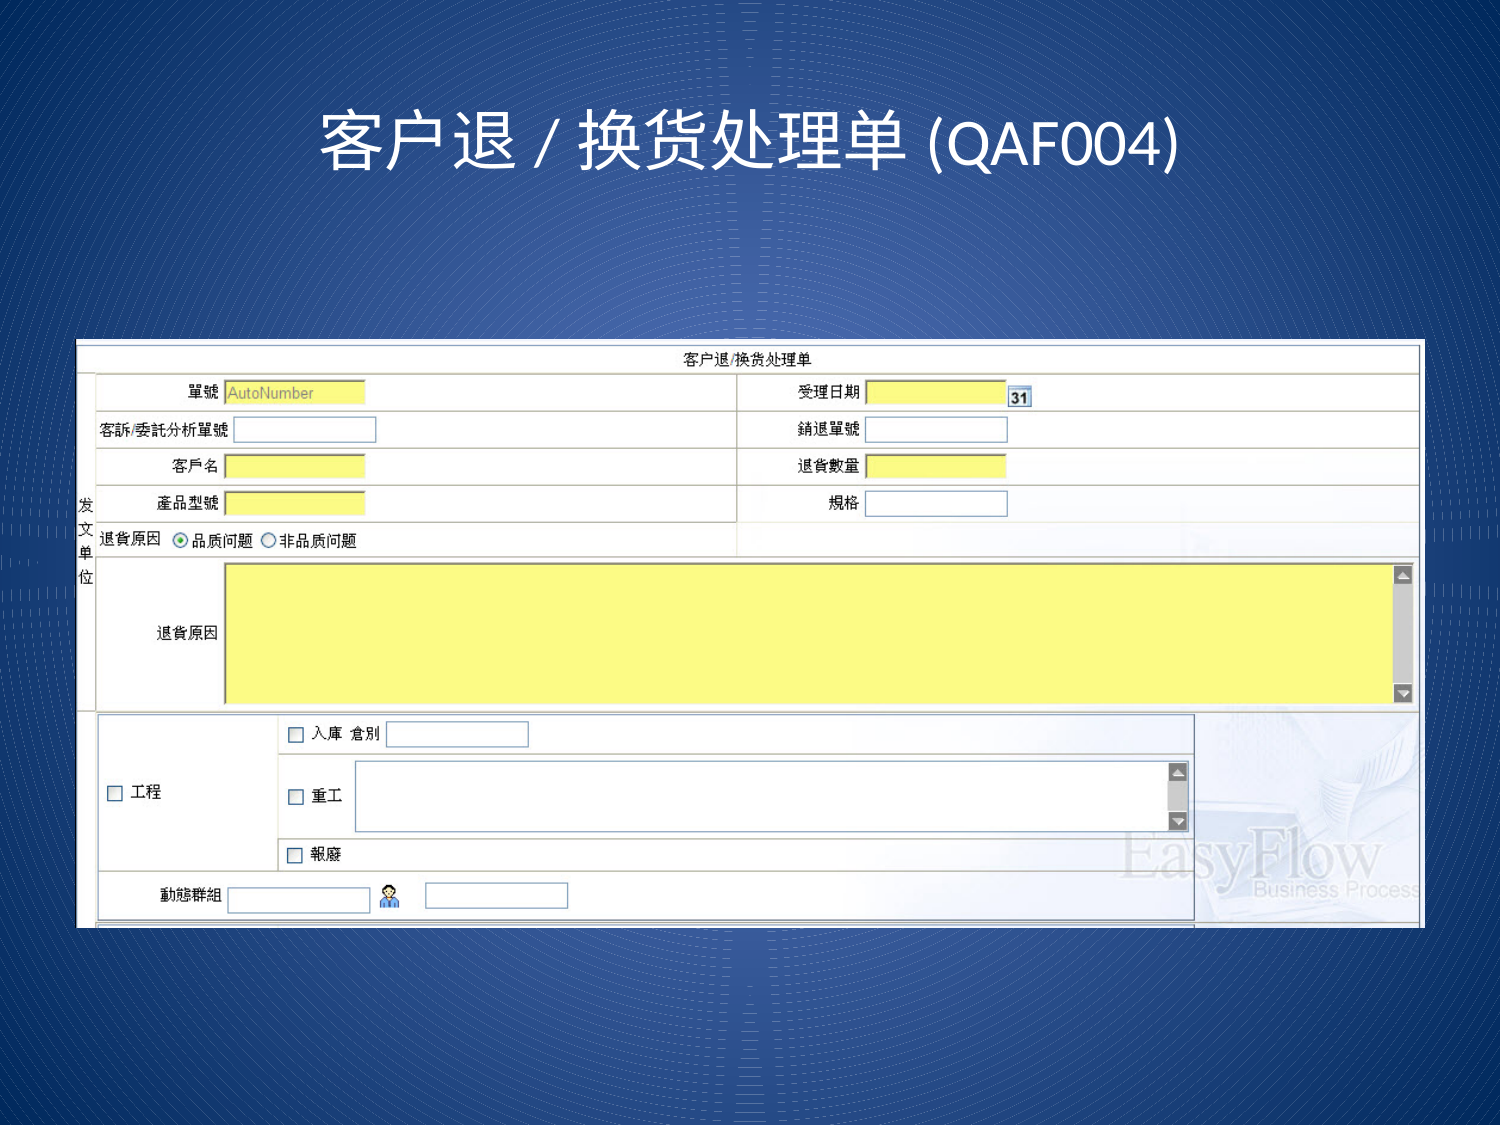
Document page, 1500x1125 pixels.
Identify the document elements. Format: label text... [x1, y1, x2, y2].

title 客户退/换货处理单(QAF004) [75, 45, 1425, 233]
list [74, 339, 1426, 928]
